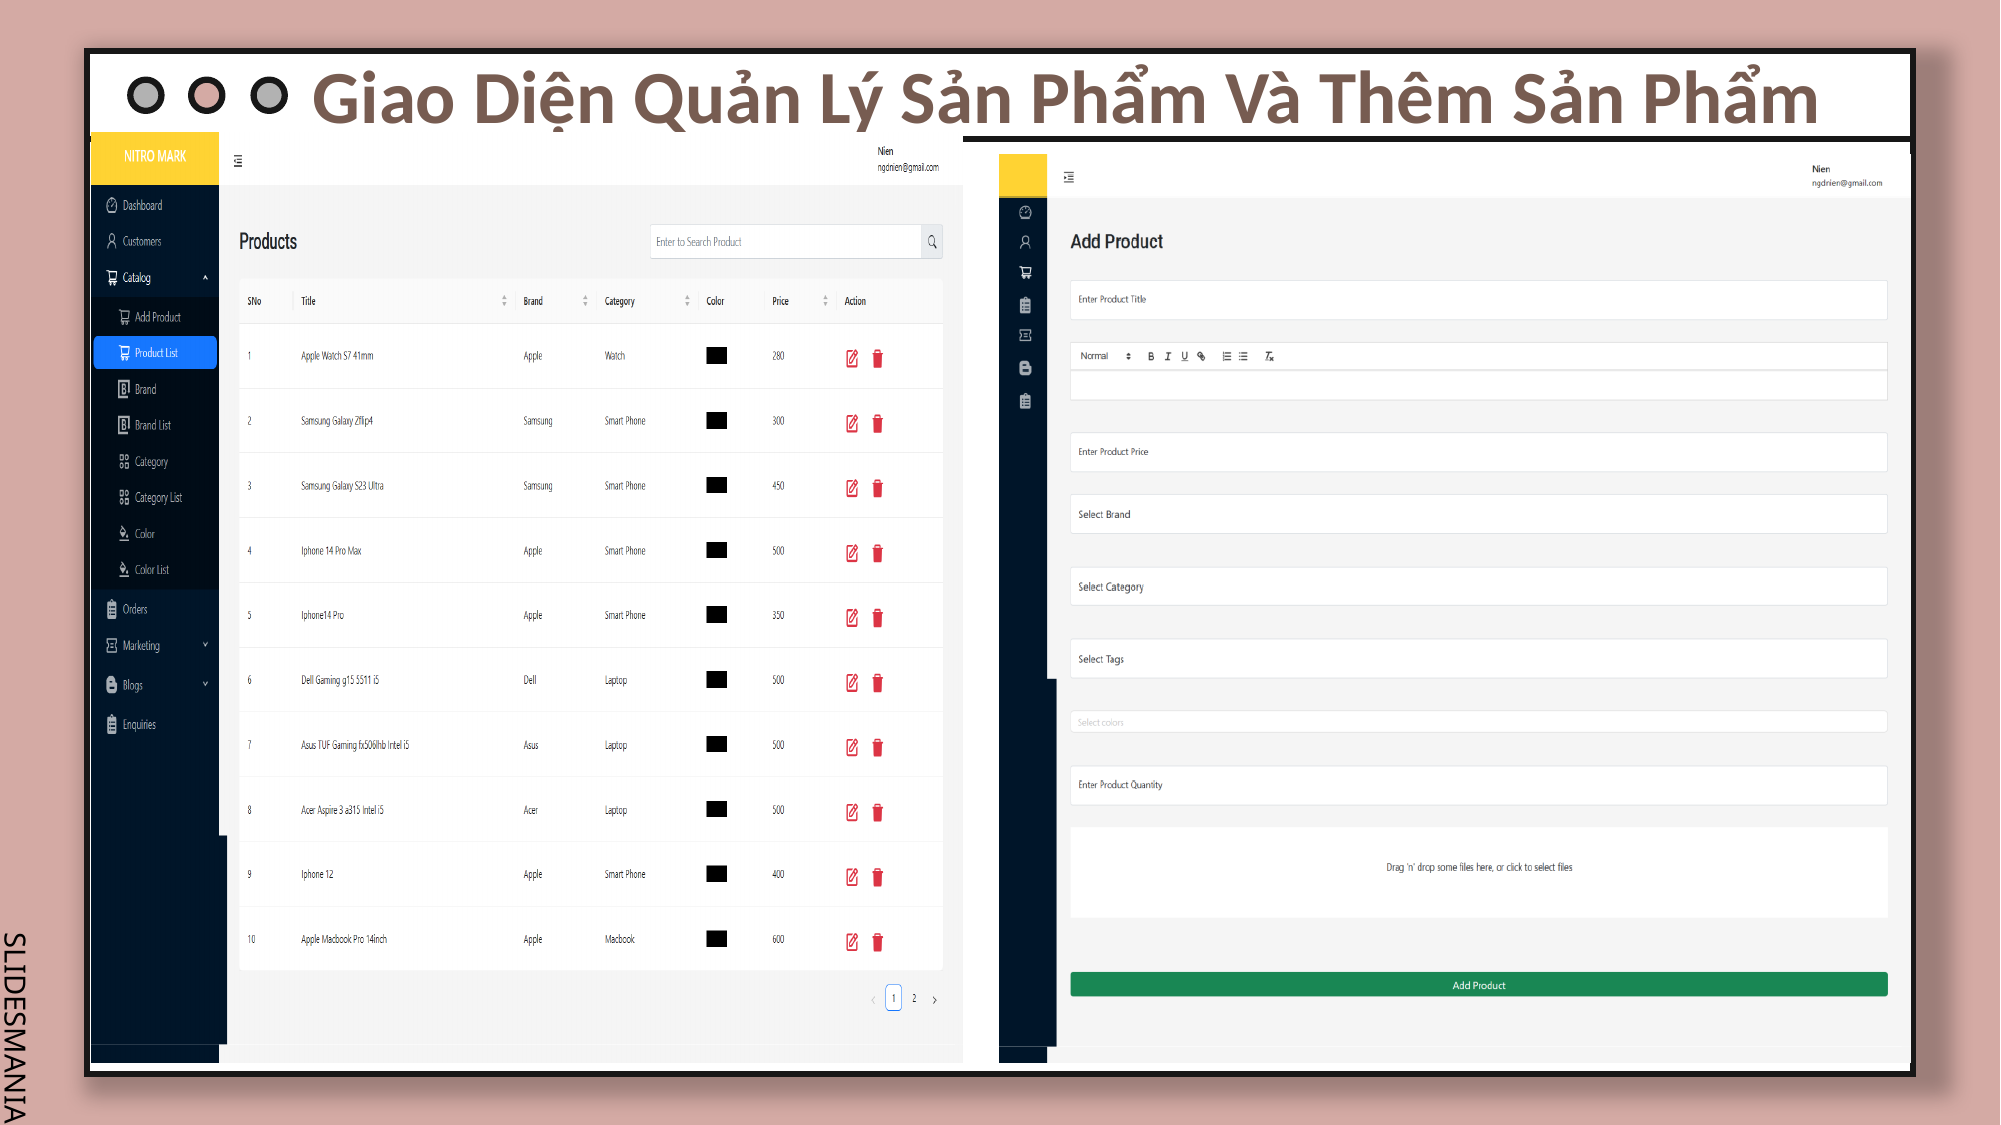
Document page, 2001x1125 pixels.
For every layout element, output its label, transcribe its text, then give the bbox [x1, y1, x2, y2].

picture [999, 153, 1911, 1063]
text_box Giao Diện Quản Lý Sản Phẩm Và Thêm Sản Phẩm [297, 33, 2000, 154]
picture [91, 132, 964, 1063]
